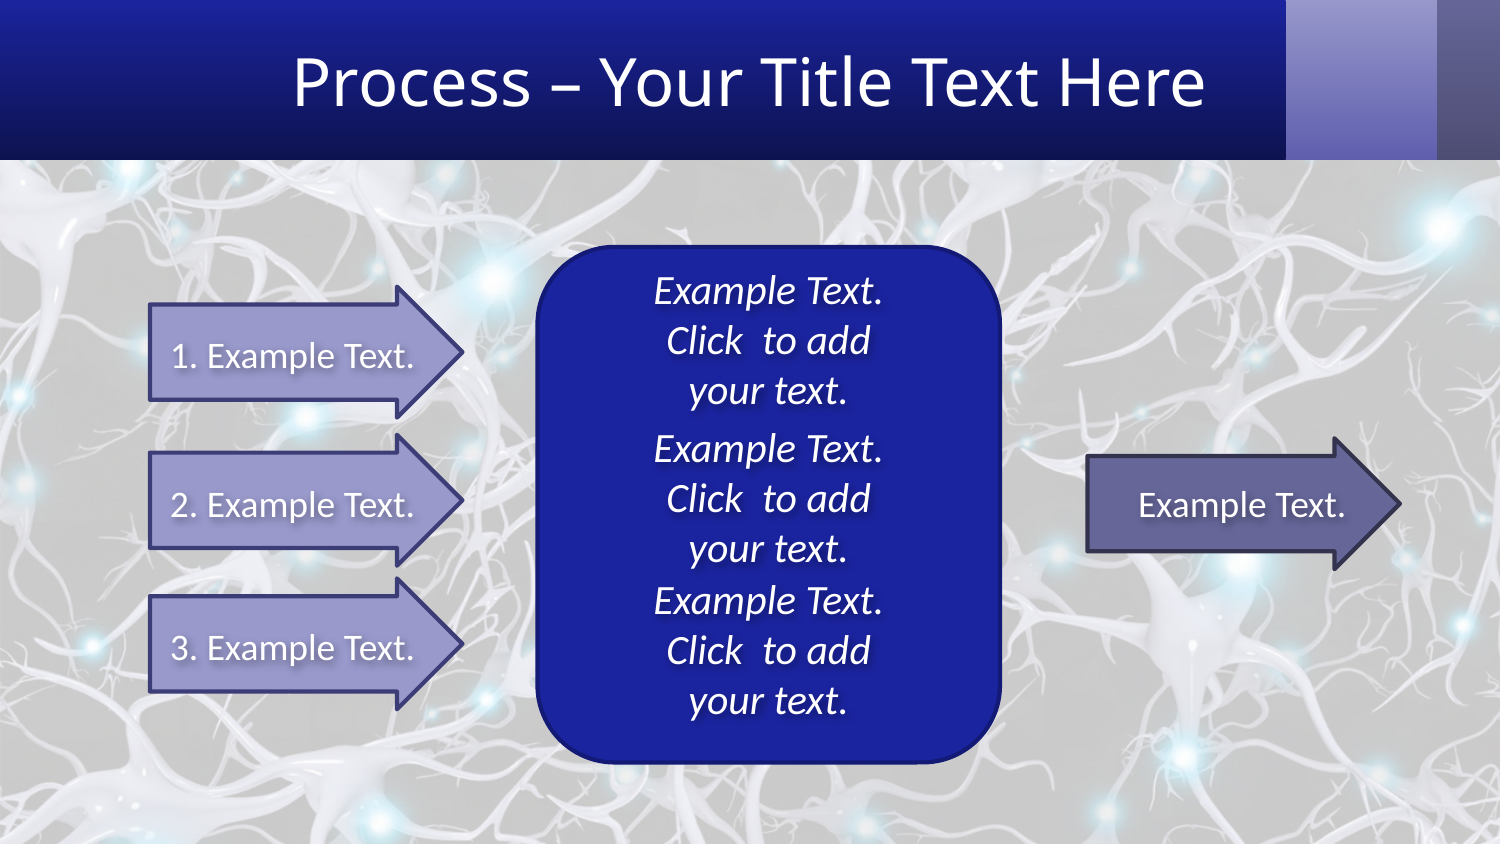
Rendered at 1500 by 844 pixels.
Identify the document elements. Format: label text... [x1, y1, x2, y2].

title Process – Your Title Text Here [75, 9, 1425, 150]
text_box [454, 340, 465, 364]
text_box [147, 576, 435, 613]
text_box Example Text. Click to add your text. [617, 413, 920, 565]
picture [0, 159, 1500, 844]
text_box Example Text. [1091, 473, 1394, 533]
text_box [147, 684, 425, 712]
text_box [1085, 436, 1370, 572]
text_box [535, 244, 1003, 765]
text_box Example Text. Click to add your text. [617, 255, 920, 413]
text_box [147, 432, 436, 470]
text_box 3. Example Text. [141, 615, 444, 676]
text_box [147, 284, 435, 321]
text_box [454, 488, 465, 512]
text_box [147, 393, 424, 420]
text_box 1. Example Text. [141, 323, 444, 384]
text_box Example Text. Click to add your text. [617, 565, 920, 731]
text_box [147, 542, 423, 568]
text_box 2. Example Text. [141, 473, 444, 533]
text_box [454, 632, 465, 656]
